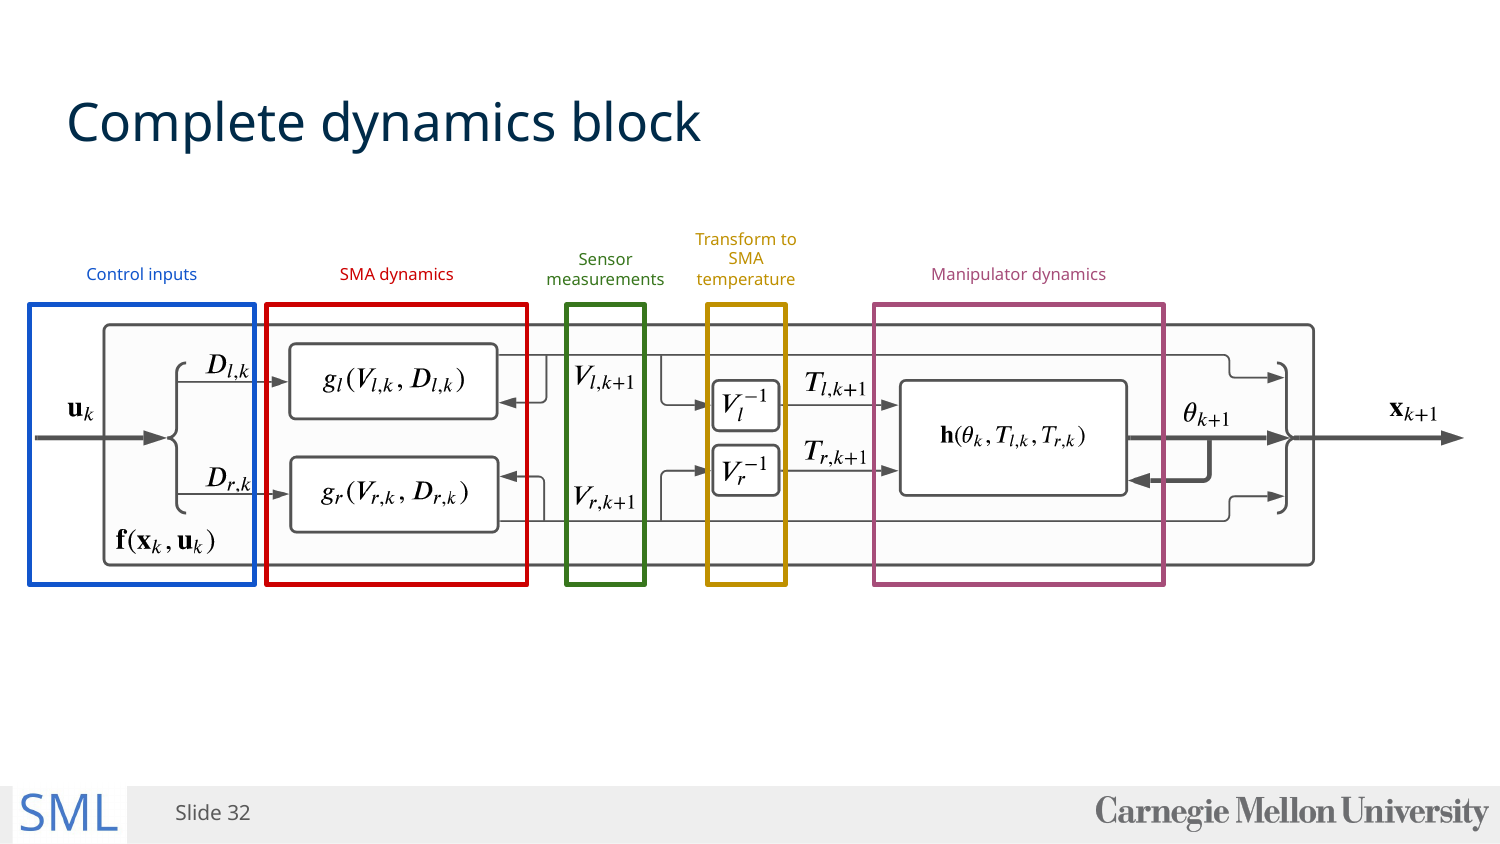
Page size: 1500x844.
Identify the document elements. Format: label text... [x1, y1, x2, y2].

text_box SMA dynamics [302, 253, 492, 294]
title Complete dynamics block [51, 72, 1449, 167]
picture [1096, 796, 1489, 832]
text_box Manipulator dynamics [897, 253, 1141, 294]
slide_number Slide ‹#› [160, 594, 293, 844]
picture [12, 782, 127, 844]
picture [24, 304, 1476, 586]
text_box Sensor measurements [523, 233, 688, 302]
text_box Control inputs [47, 253, 237, 294]
text_box Transform to SMA temperature [669, 213, 824, 302]
